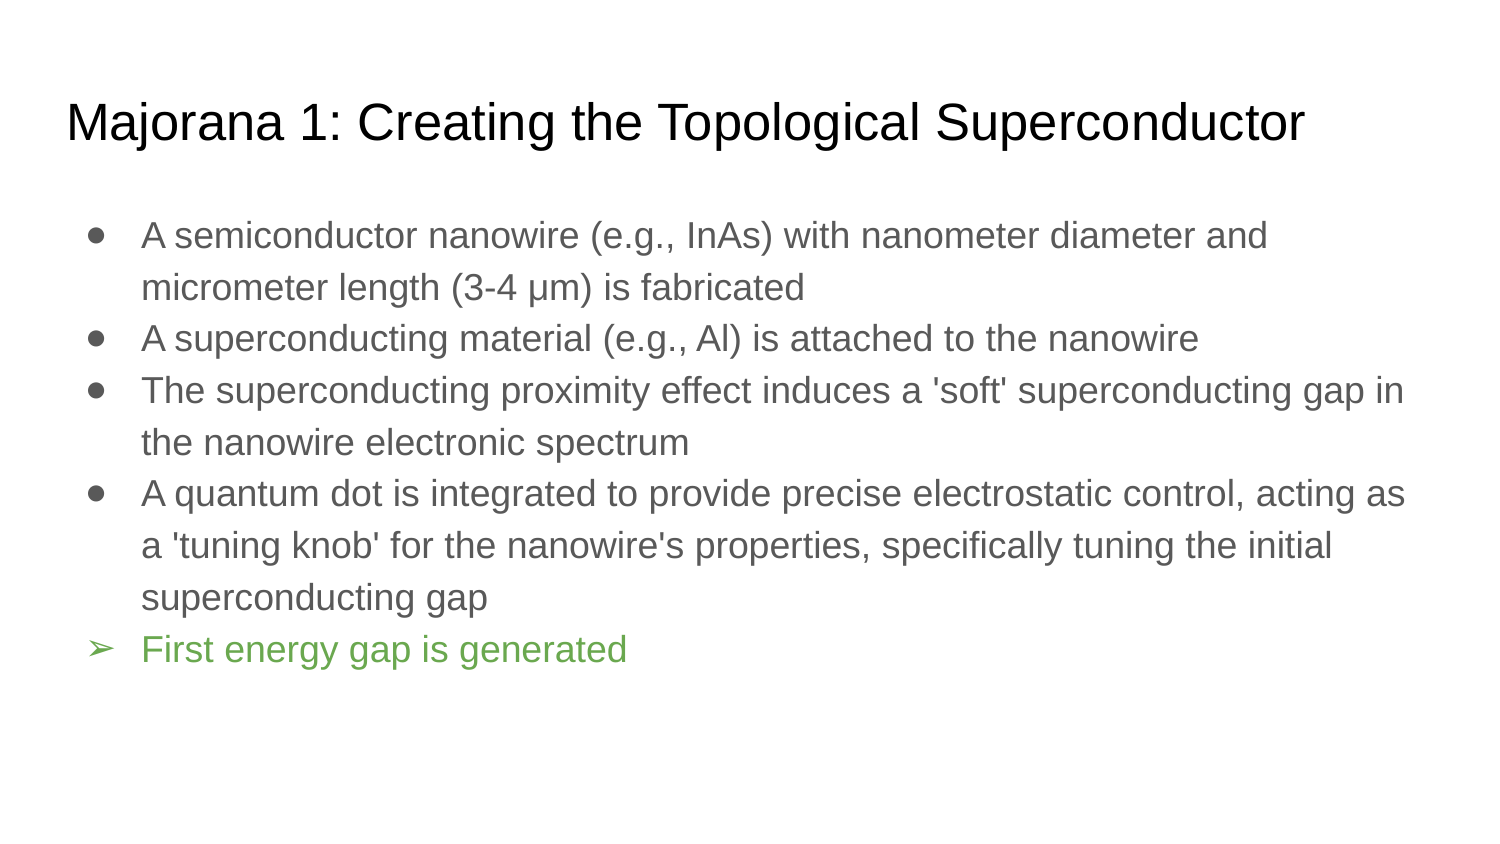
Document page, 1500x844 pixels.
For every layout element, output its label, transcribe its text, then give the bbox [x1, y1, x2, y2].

list A semiconductor nanowire (e.g., InAs) with nanometer diameter and micrometer length (3-4 μm) is fabricated A superconducting material (e.g., Al) is attached to the nanowire The superconducting proximity effect induces a 'soft' superconducting gap in the nanowire electronic spectrum A quantum dot is integrated to provide precise electrostatic control, acting as a 'tuning knob' for the nanowire's properties, specifically tuning the initial superconducting gap First energy gap is generated [51, 189, 1449, 750]
title Majorana 1: Creating the Topological Superconductor [51, 72, 1449, 167]
